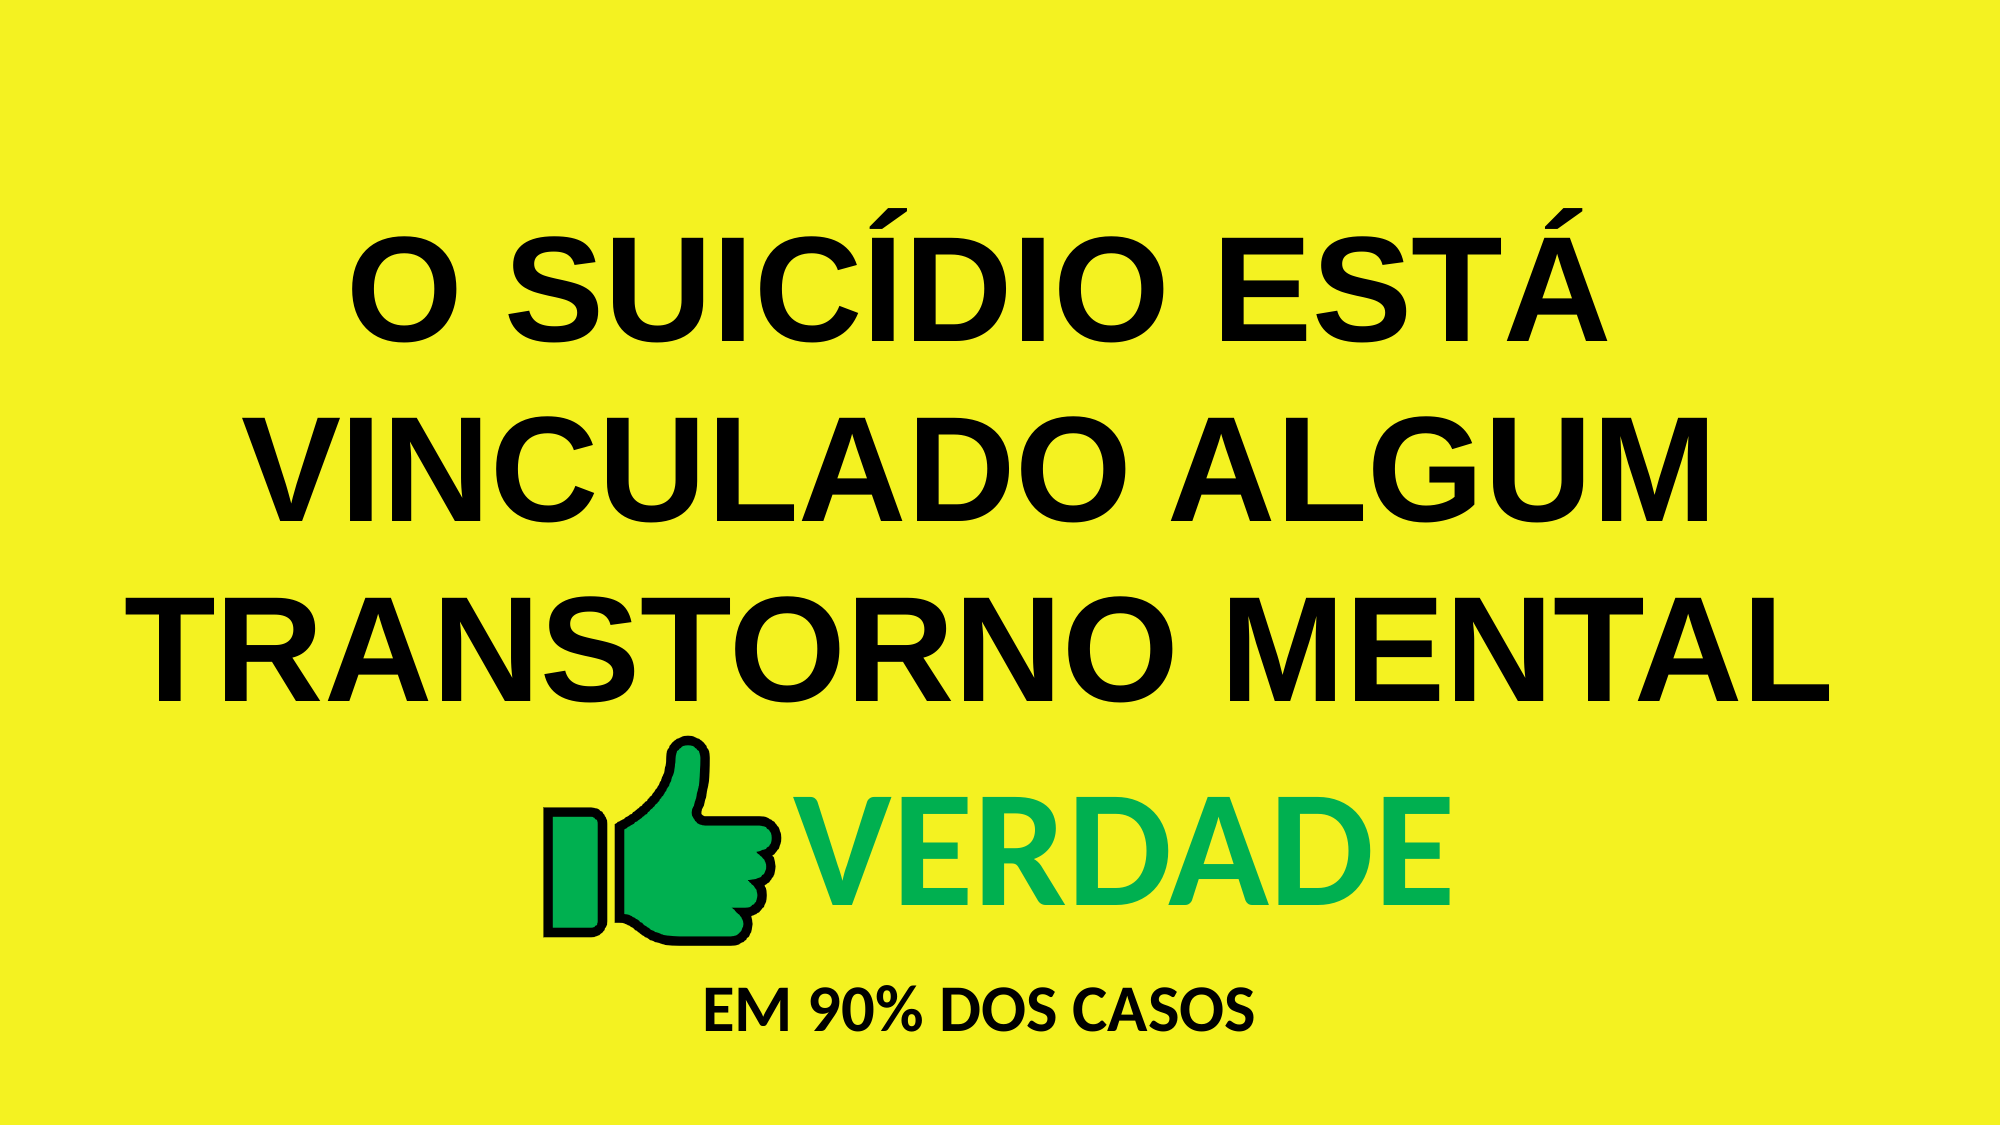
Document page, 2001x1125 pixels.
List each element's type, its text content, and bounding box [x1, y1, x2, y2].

text_box EM 90% DOS CASOS [687, 978, 1272, 1053]
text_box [525, 703, 1475, 978]
text_box O SUICÍDIO ESTÁ VINCULADO ALGUM TRANSTORNO MENTAL [81, 183, 1879, 739]
